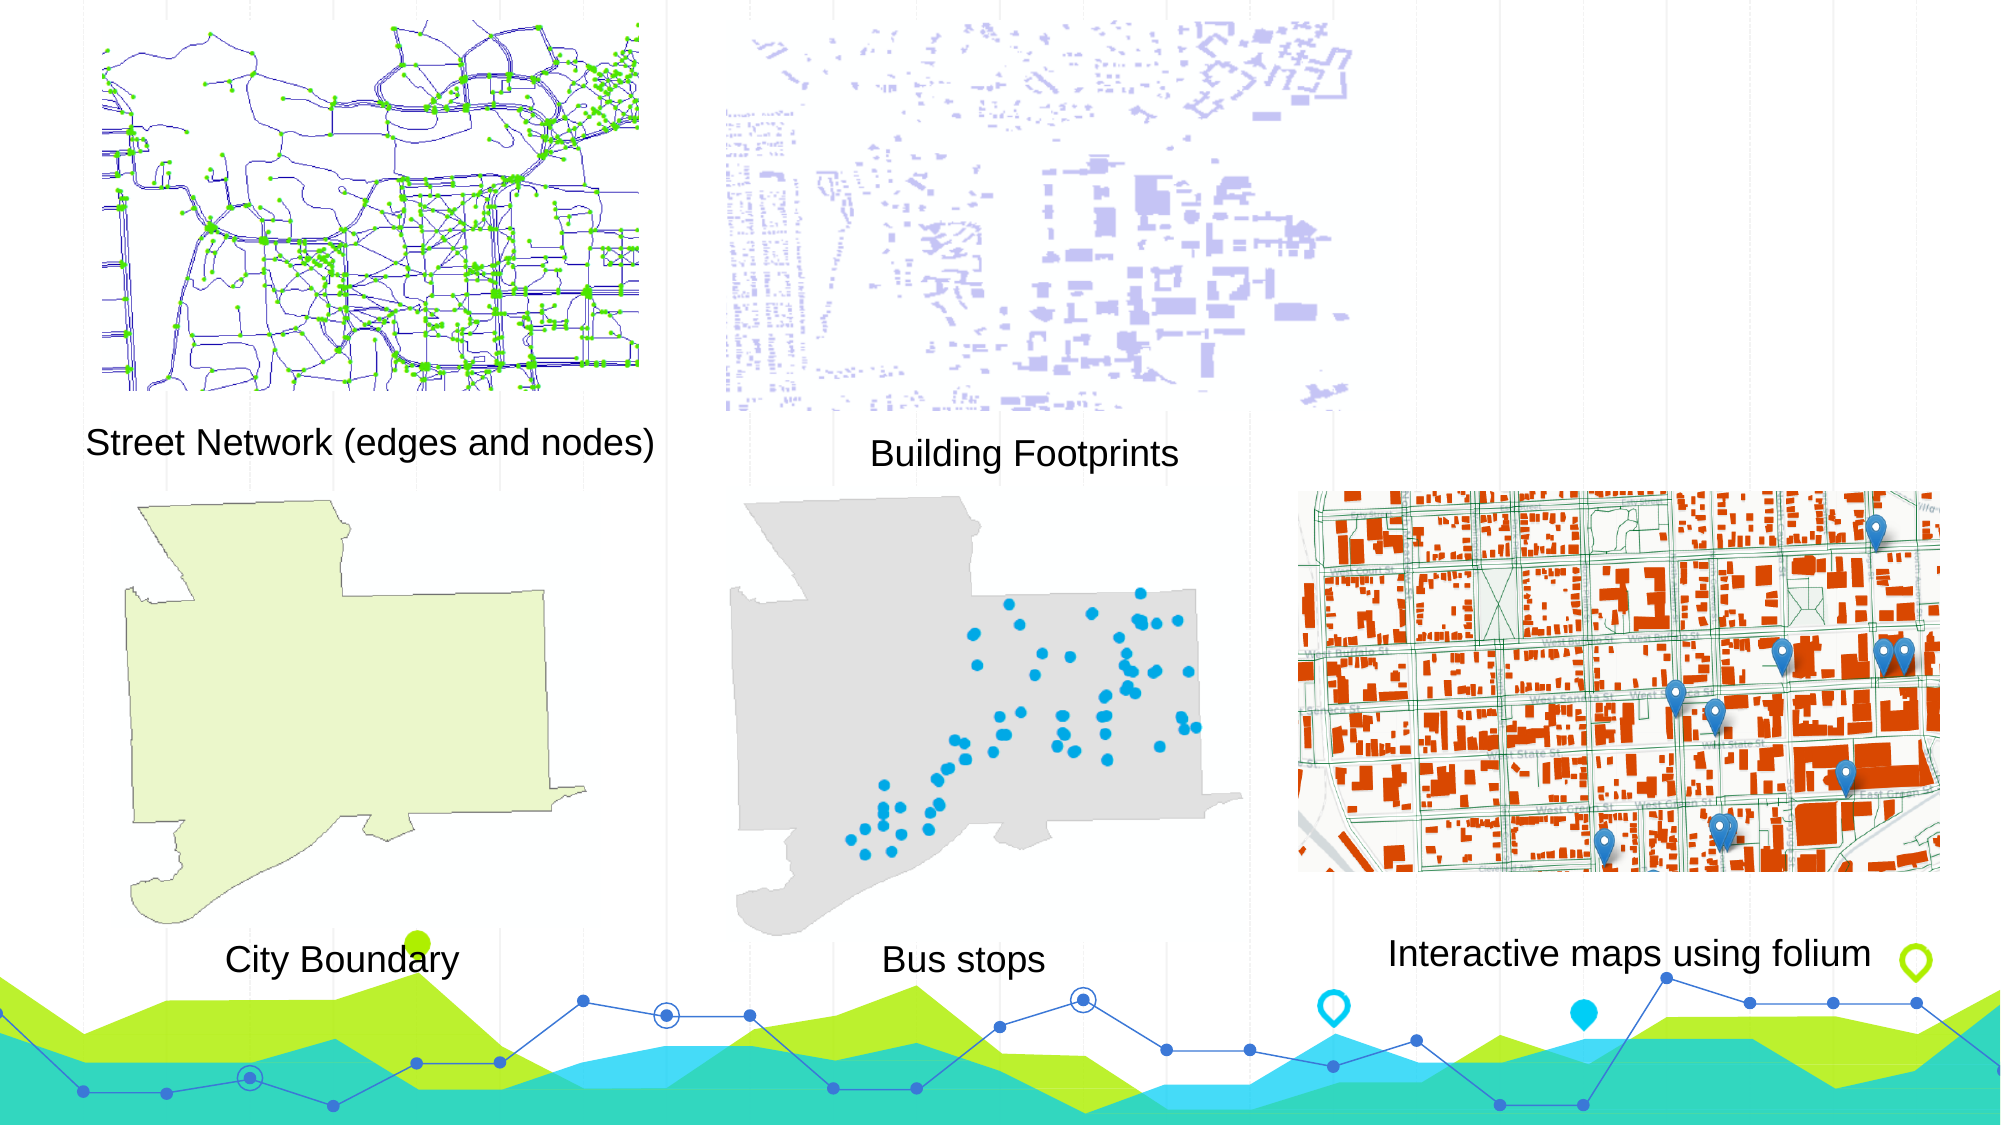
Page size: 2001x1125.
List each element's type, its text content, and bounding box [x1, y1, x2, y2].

text_box Bus stops [866, 949, 1134, 988]
picture [102, 20, 639, 392]
text_box City Boundary [209, 936, 477, 988]
text_box Street Network (edges and nodes) [70, 410, 671, 471]
picture [111, 491, 601, 929]
picture [1570, 999, 1598, 1032]
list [1298, 491, 1941, 872]
picture [726, 20, 1399, 411]
text_box Building Footprints [854, 422, 1195, 482]
picture [726, 486, 1248, 942]
picture [1317, 989, 1351, 1028]
text_box Interactive maps using folium [1372, 921, 1977, 982]
